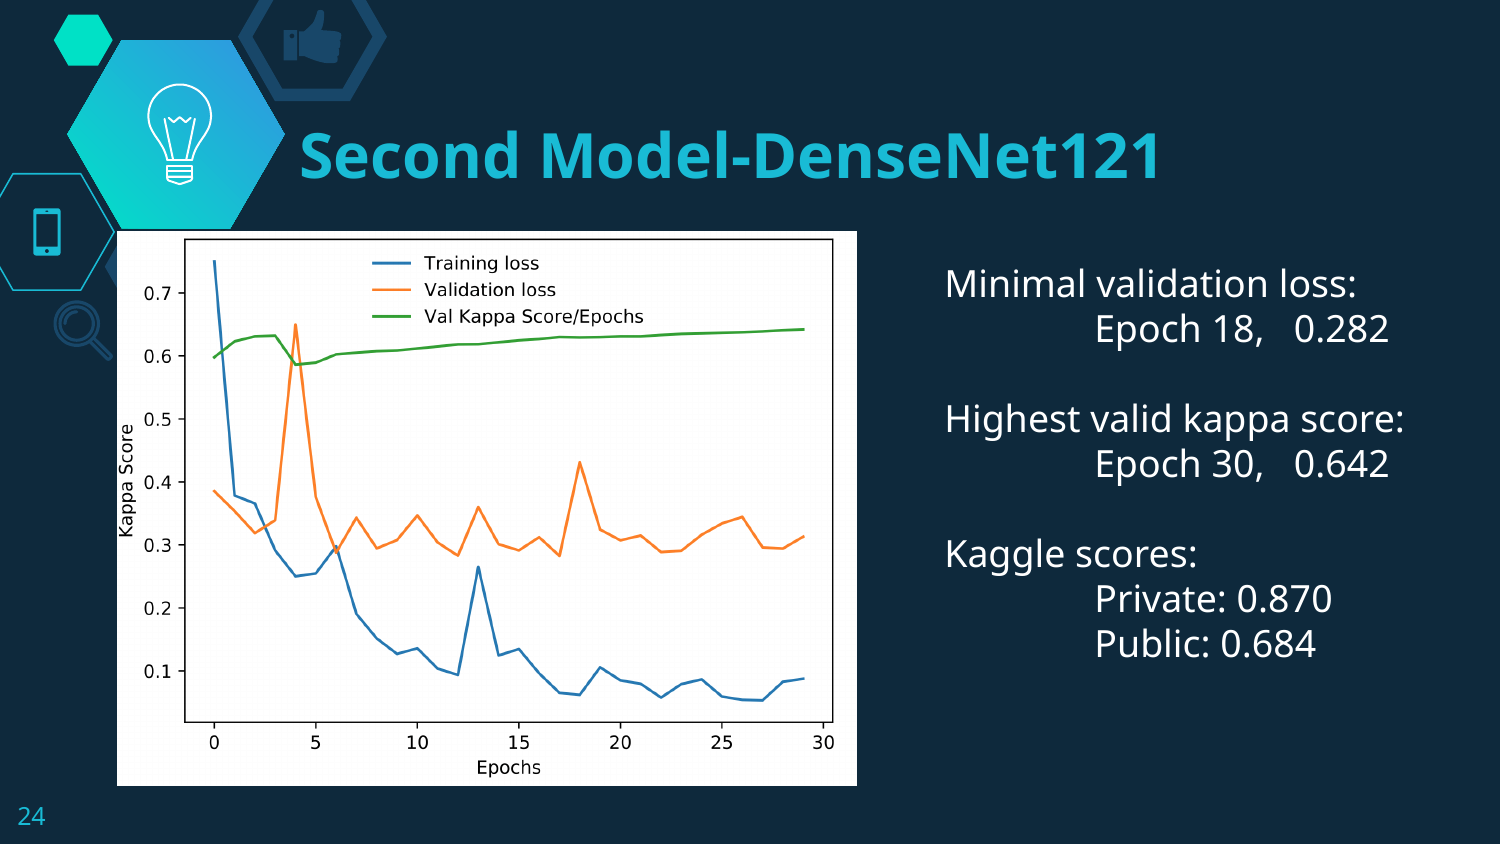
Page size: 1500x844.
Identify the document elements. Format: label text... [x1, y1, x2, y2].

title Second Model-DenseNet121 [284, 100, 1235, 207]
picture [116, 230, 857, 786]
text_box Minimal validation loss: Epoch 18, 0.282 Highest valid kappa score: Epoch 30, 0.642 Kaggle scores: Private: 0.870 Public: 0.684 [929, 244, 1442, 751]
slide_number 24 [2, 785, 93, 844]
